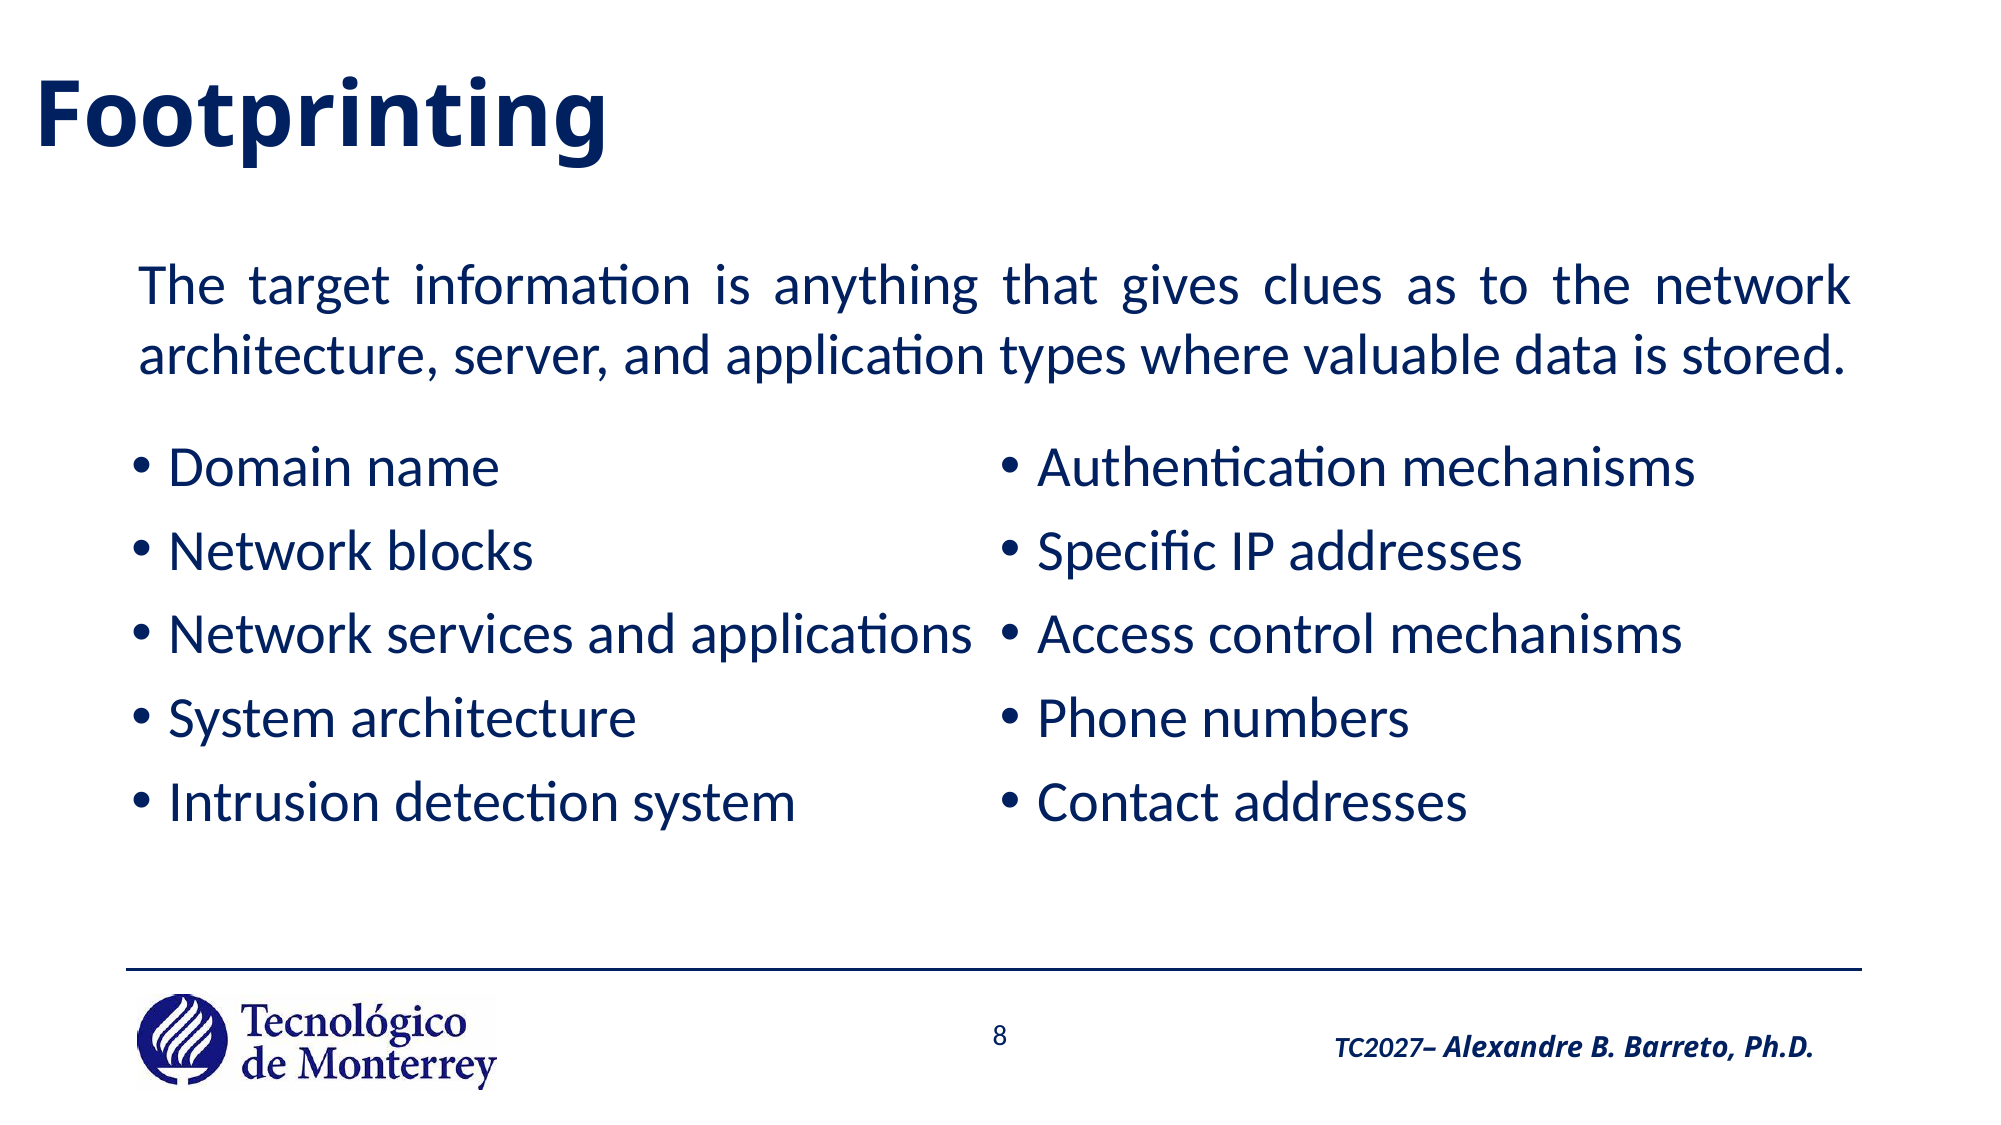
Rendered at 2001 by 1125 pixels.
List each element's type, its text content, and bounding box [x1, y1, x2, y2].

picture [137, 994, 497, 1090]
title Footprinting [18, 8, 1744, 226]
list Domain name Network blocks Network services and applications System architecture Intrusion detection system Authentication mechanisms Specific IP addresses Access control mechanisms Phone numbers Contact addresses [116, 428, 1884, 871]
text_box The target information is anything that gives clues as to the network architecture, server, and application types where valuable data is stored. [123, 238, 1868, 394]
